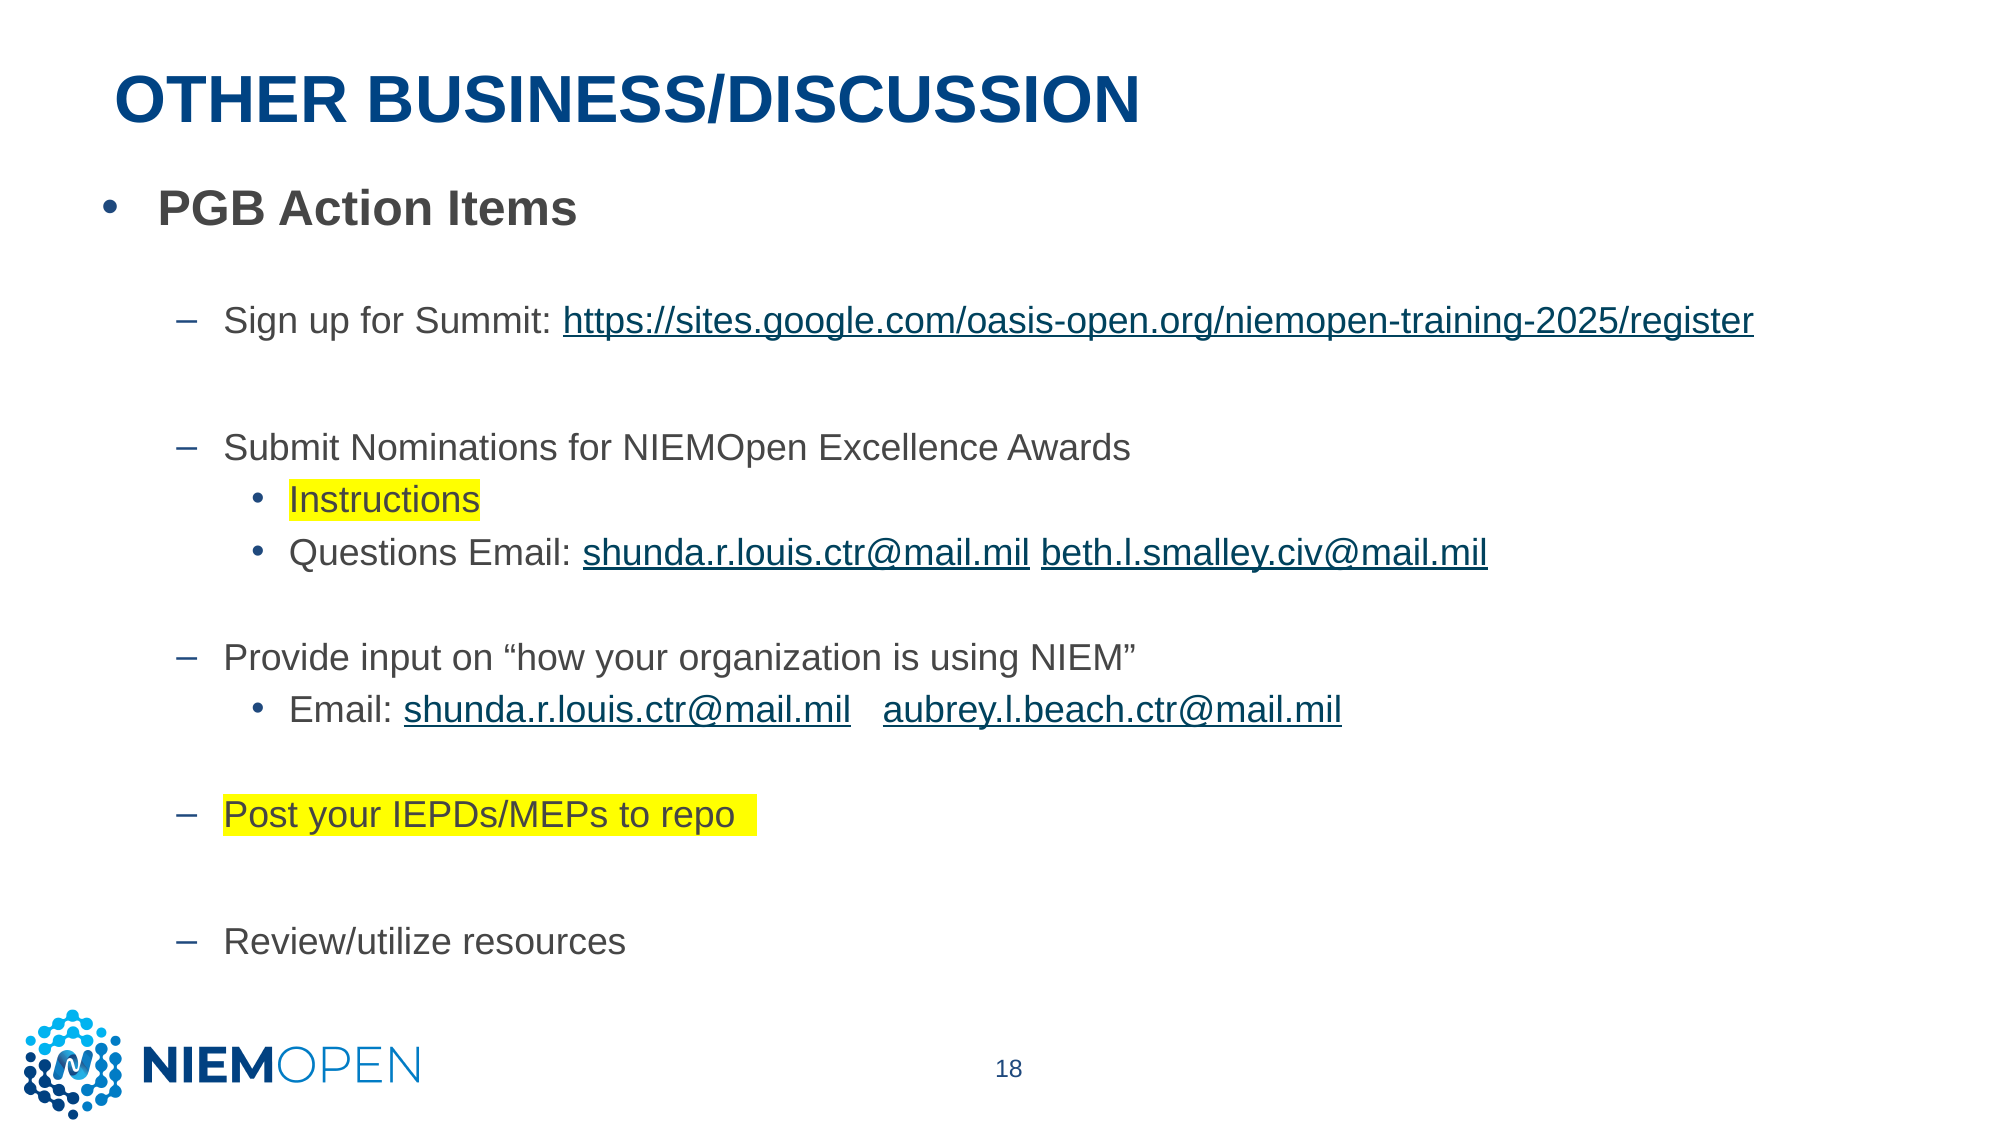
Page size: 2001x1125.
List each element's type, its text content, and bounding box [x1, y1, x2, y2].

slide_number 18 [775, 1045, 1243, 1106]
list PGB Action Items Sign up for Summit: https://sites.google.com/oasis-open.org/niemopen-training-2025/register Submit Nominations for NIEMOpen Excellence Awards Instructions Questions Email: shunda.r.louis.ctr@mail.mil beth.l.smalley.civ@mail.mil Provide input on “how your organization is using NIEM” Email: shunda.r.louis.ctr@mail.mil aubrey.l.beach.ctr@mail.mil Post your IEPDs/MEPs to repo Review/utilize resources [86, 168, 1864, 957]
picture [19, 1004, 424, 1125]
title Other business/Discussion [99, 63, 1900, 197]
